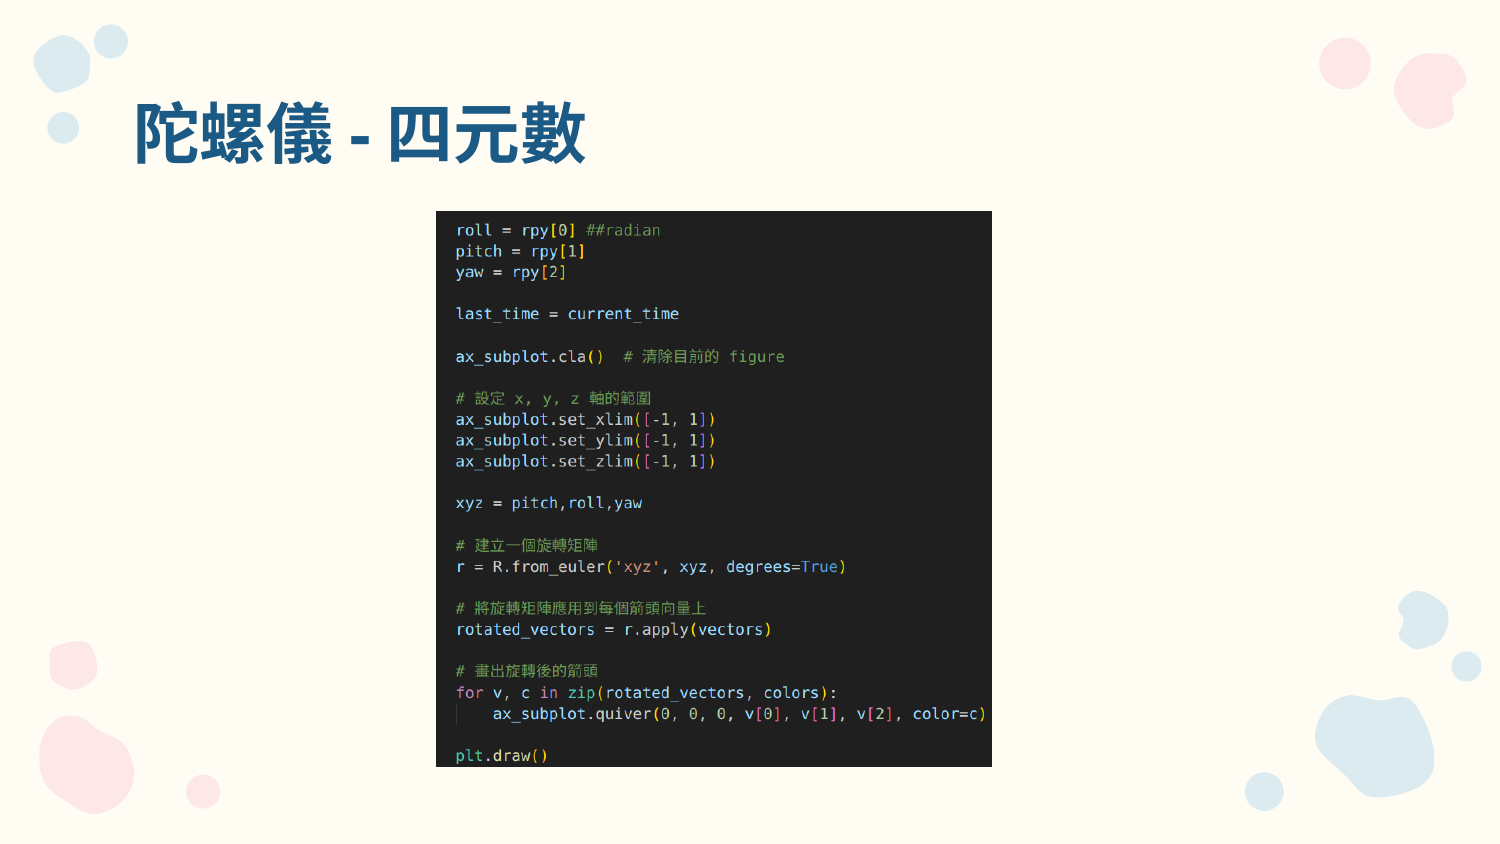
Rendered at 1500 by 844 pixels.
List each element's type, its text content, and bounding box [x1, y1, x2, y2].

title 陀螺儀-四元數 [118, 76, 1382, 171]
picture [436, 211, 993, 768]
